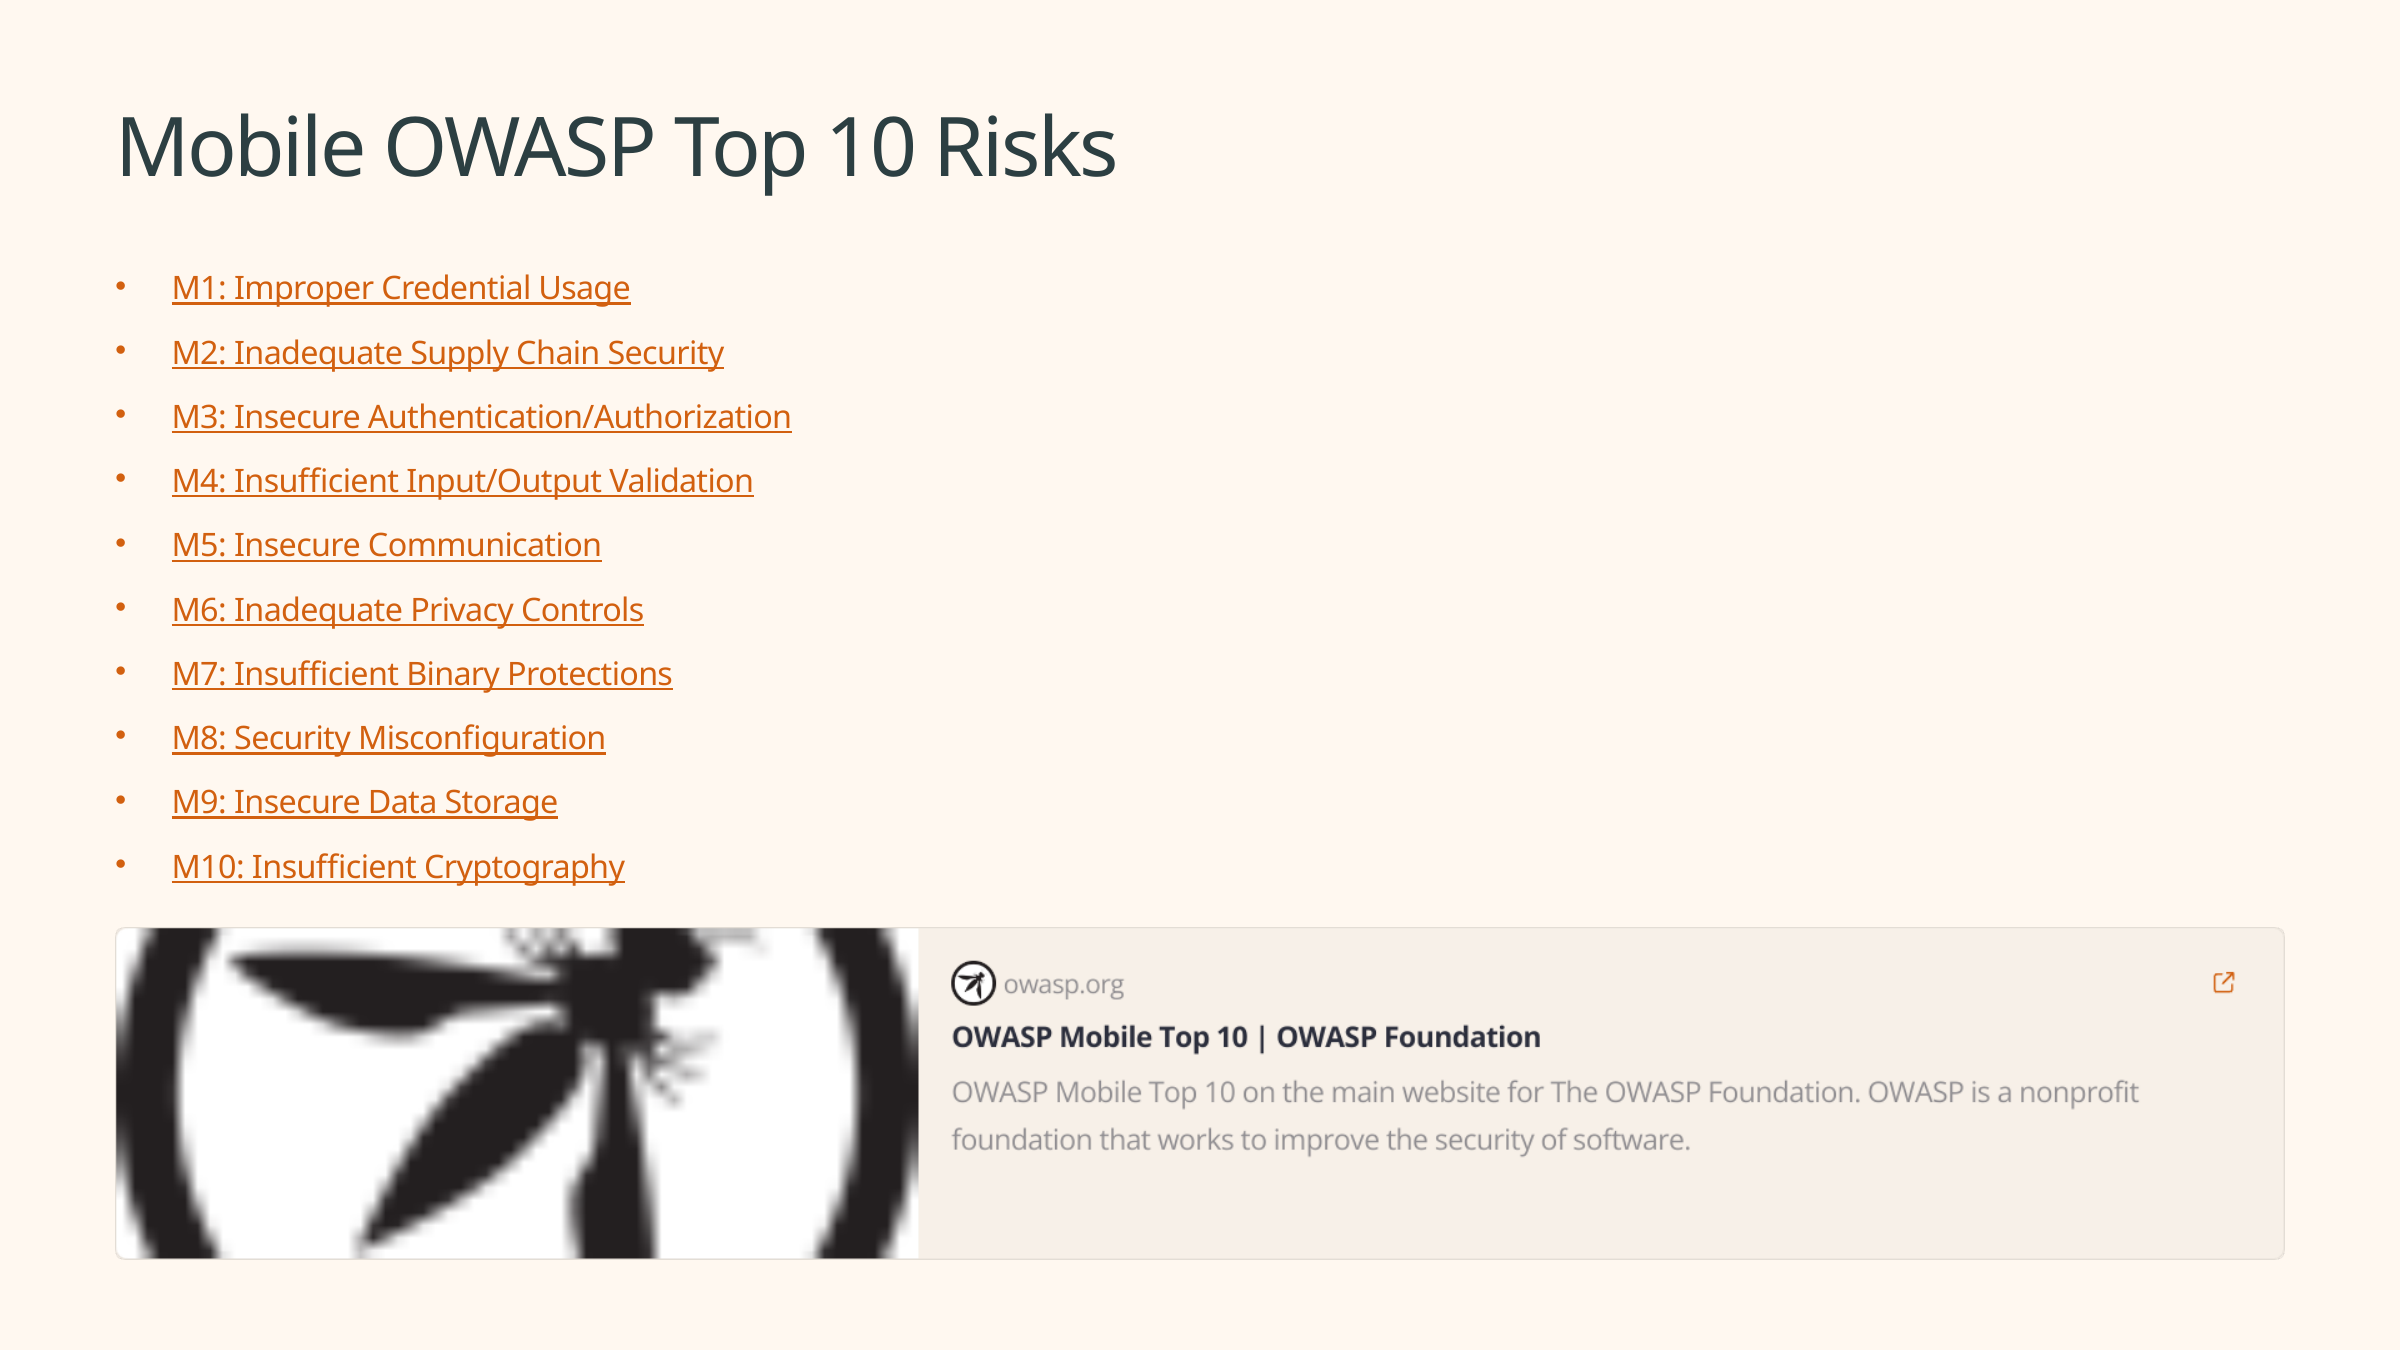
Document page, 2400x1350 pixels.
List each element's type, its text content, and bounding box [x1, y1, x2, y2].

text_box M8: Security Misconfiguration [115, 709, 2285, 762]
text_box M7: Insufficient Binary Protections [115, 644, 2285, 698]
text_box M6: Inadequate Privacy Controls [115, 580, 2285, 634]
text_box Mobile OWASP Top 10 Risks [115, 90, 1099, 194]
text_box M2: Inadequate Supply Chain Security [115, 323, 2285, 377]
picture [115, 927, 2285, 1260]
text_box M4: Insufficient Input/Output Validation [115, 452, 2285, 505]
text_box M10: Insufficient Cryptography [115, 837, 2285, 891]
text_box M9: Insecure Data Storage [115, 773, 2285, 827]
text_box M3: Insecure Authentication/Authorization [115, 387, 2285, 441]
text_box M5: Insecure Communication [115, 516, 2285, 570]
text_box M1: Improper Credential Usage [115, 259, 2285, 313]
